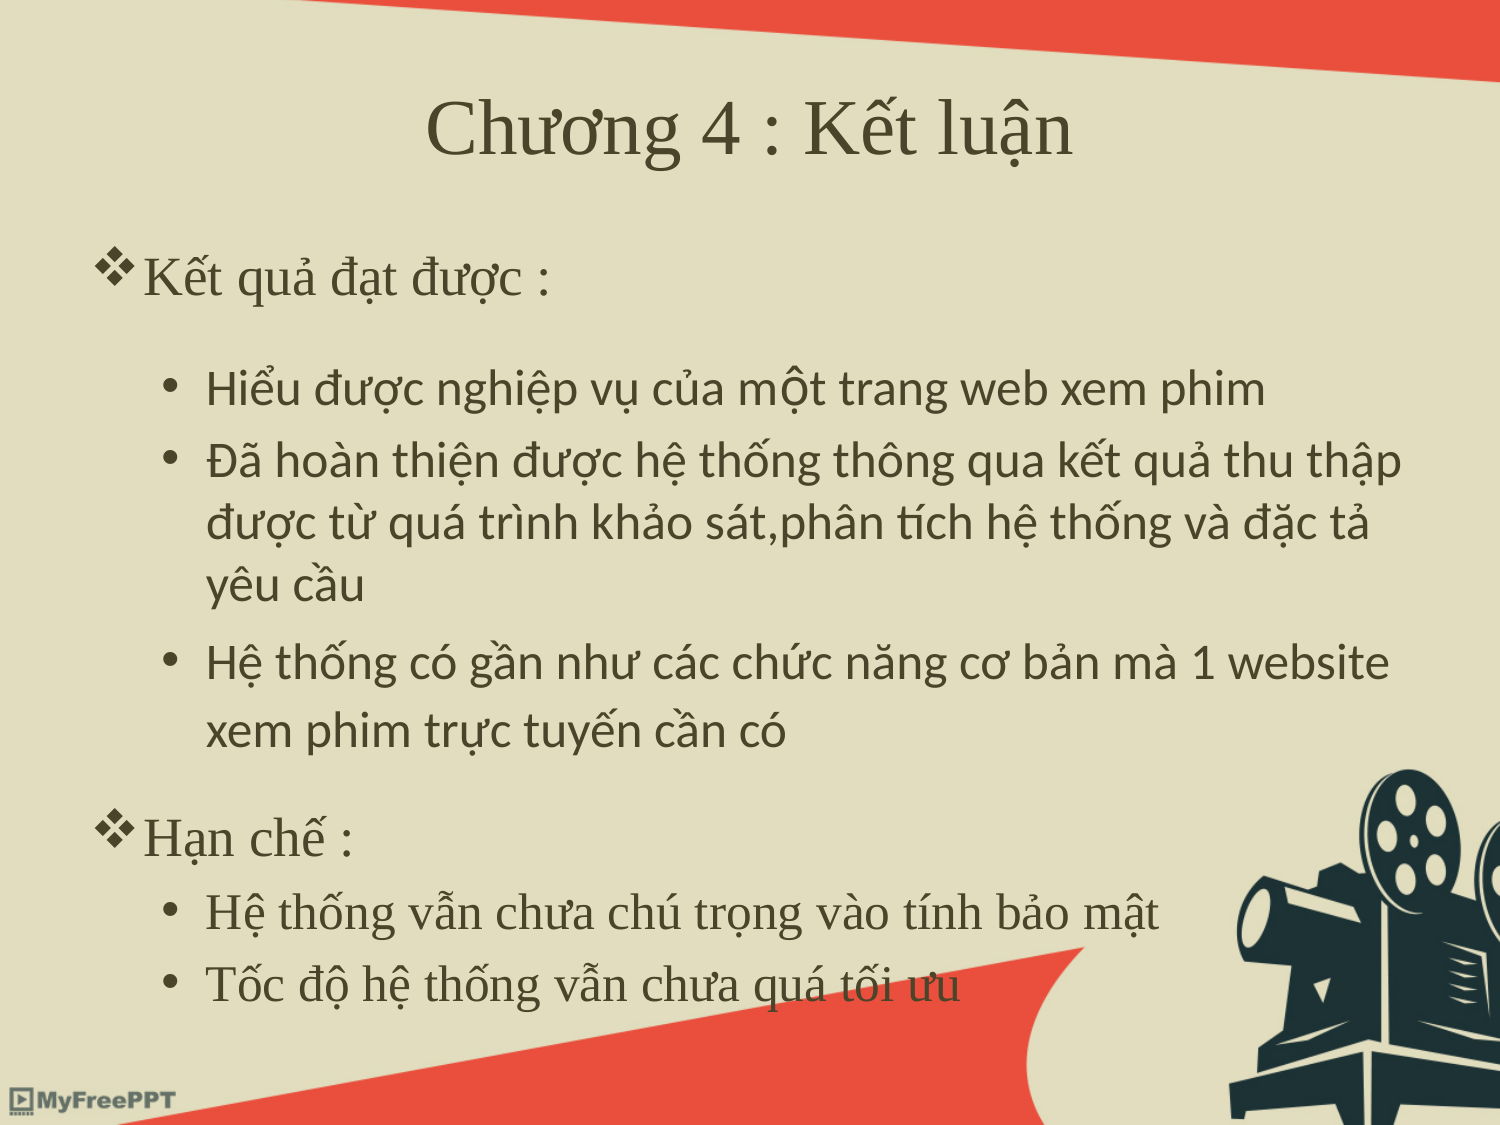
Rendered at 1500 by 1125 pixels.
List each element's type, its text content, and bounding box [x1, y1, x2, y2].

list Kết quả đạt được : Hiểu được nghiệp vụ của một trang web xem phim Đã hoàn thiện được hệ thống thông qua kết quả thu thập được từ quá trình khảo sát,phân tích hệ thống và đặc tả yêu cầu Hệ thống có gần như các chức năng cơ bản mà 1 website xem phim trực tuyến cần có Hạn chế : Hệ thống vẫn chưa chú trọng vào tính bảo mật Tốc độ hệ thống vẫn chưa quá tối ưu [75, 232, 1425, 1025]
title Chương 4 : Kết luận [75, 45, 1425, 200]
picture [0, 0, 1500, 1125]
